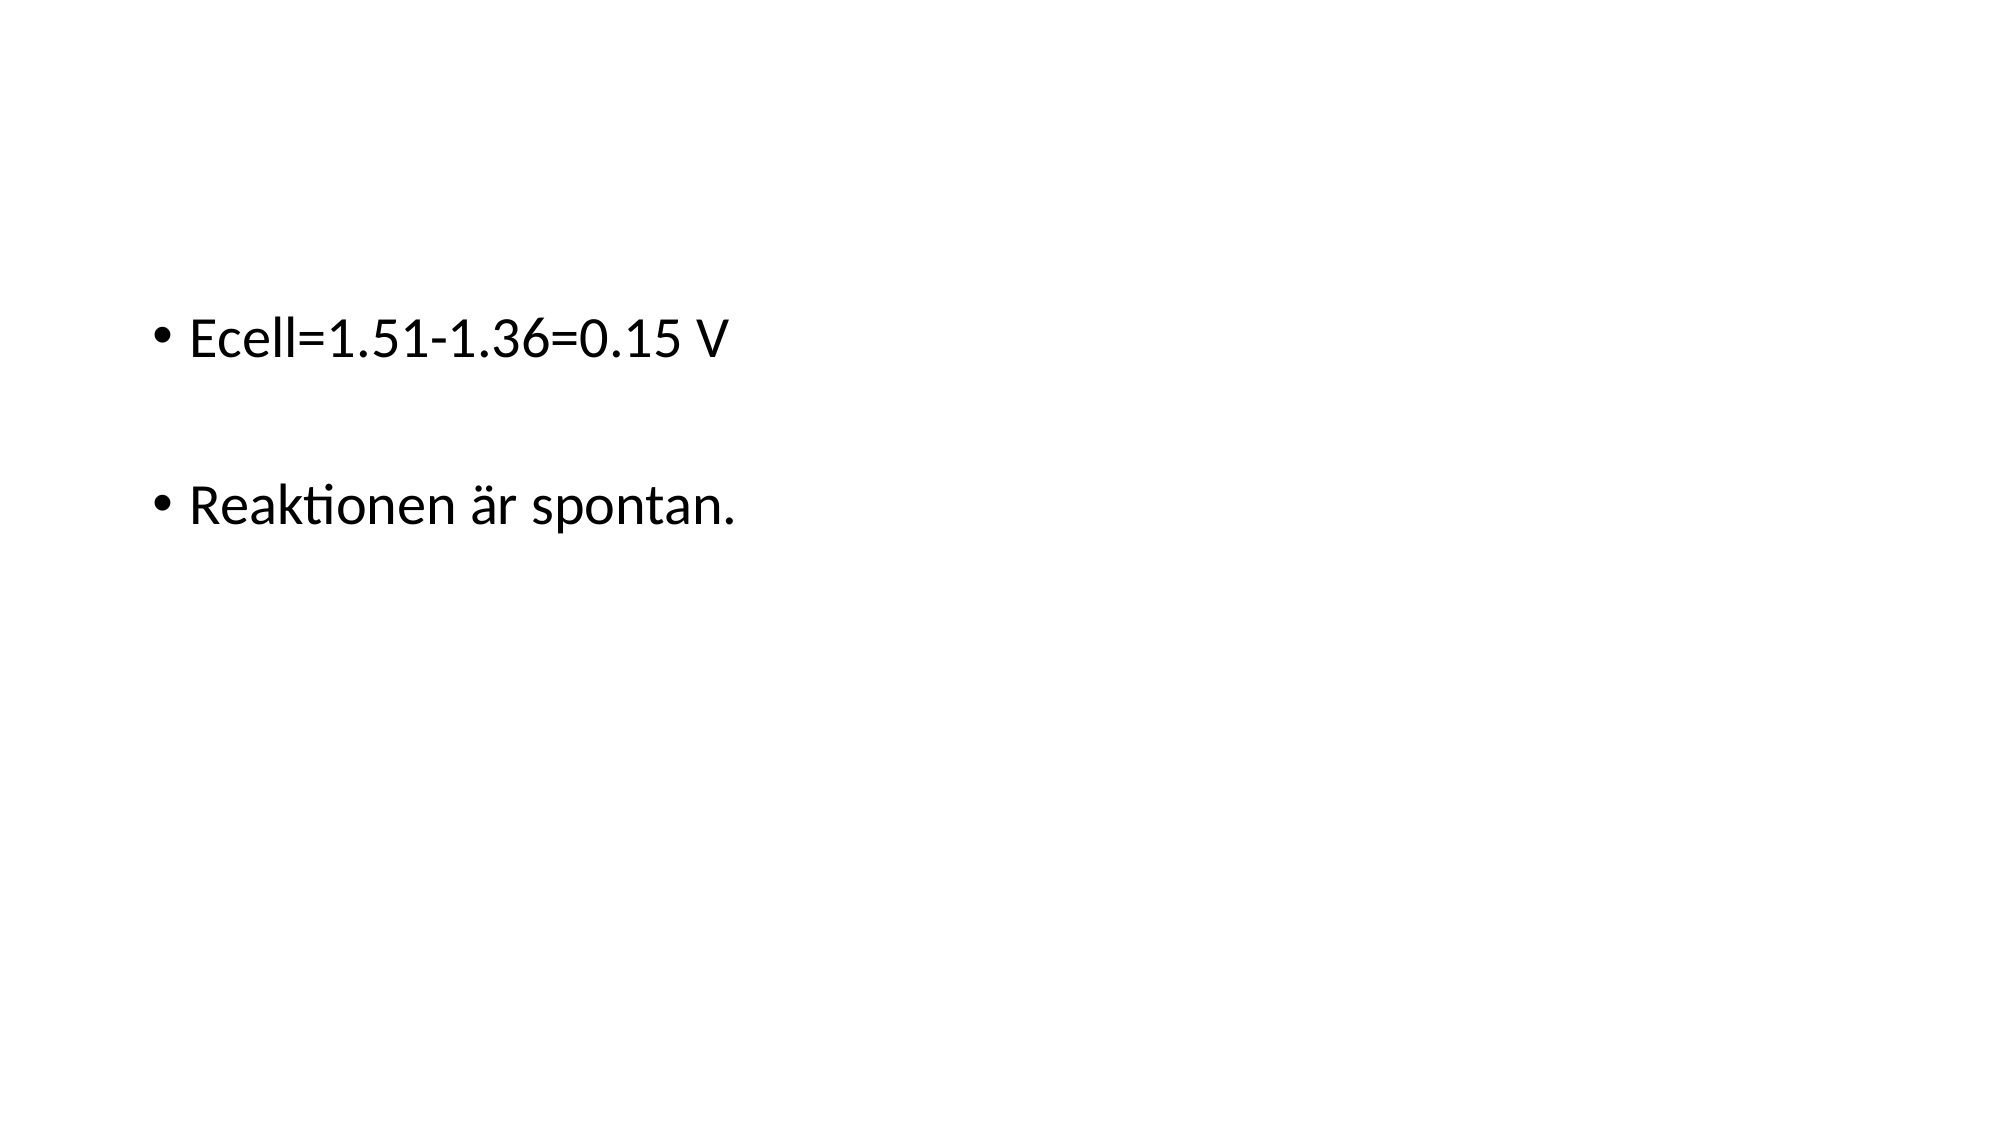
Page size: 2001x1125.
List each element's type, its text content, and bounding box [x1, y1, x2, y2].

list Ecell=1.51-1.36=0.15 V Reaktionen är spontan. [137, 299, 1863, 1014]
